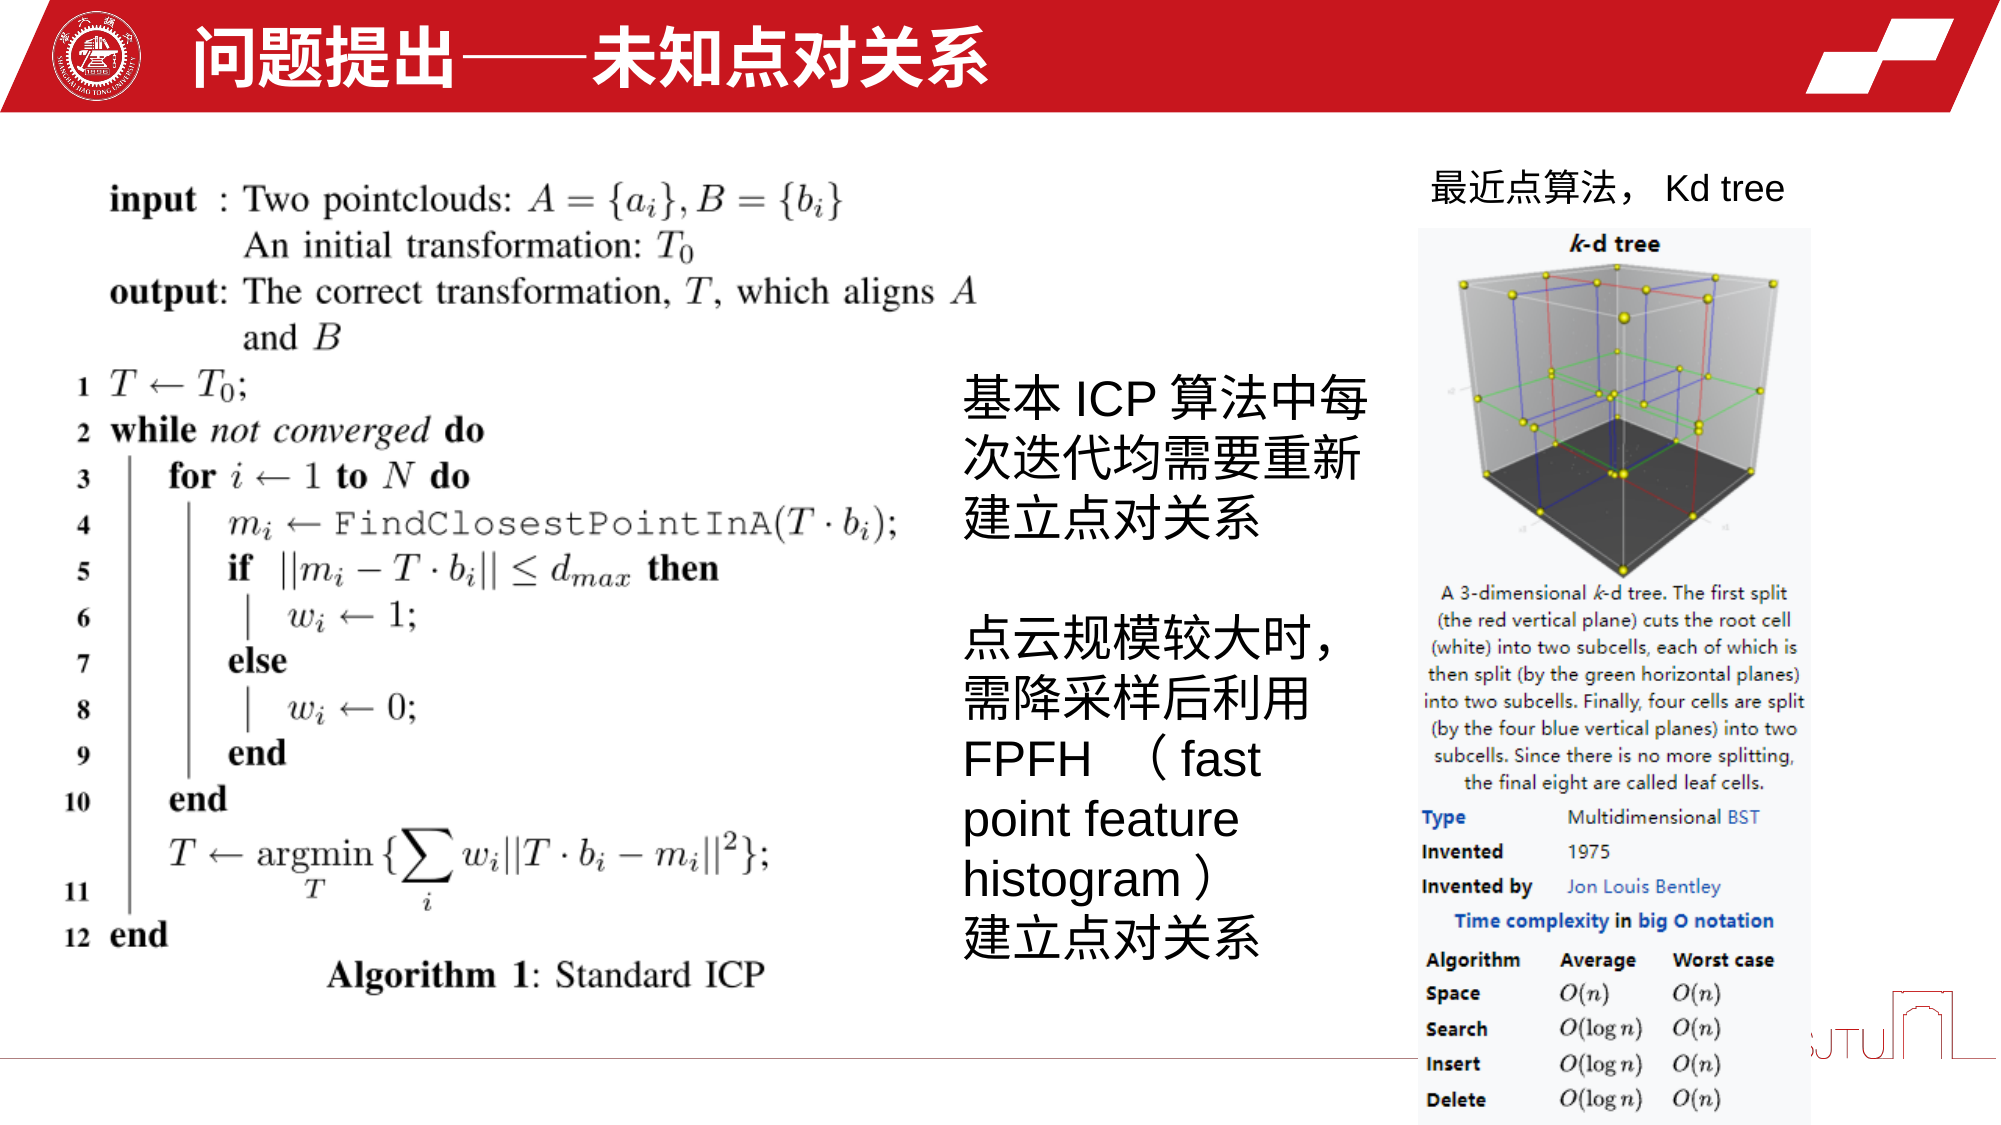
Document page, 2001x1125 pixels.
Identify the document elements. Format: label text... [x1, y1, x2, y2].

list 问题提出——未知点对关系 [176, 7, 1397, 106]
text_box 基本ICP算法中每次迭代均需要重新建立点对关系 点云规模较大时，需降采样后利用FPFH （fast point feature histogram） 建立点对关系 [991, 358, 1386, 974]
picture [52, 11, 141, 101]
text_box 最近点算法，Kd tree [1416, 156, 1801, 216]
picture [0, 171, 1996, 1125]
